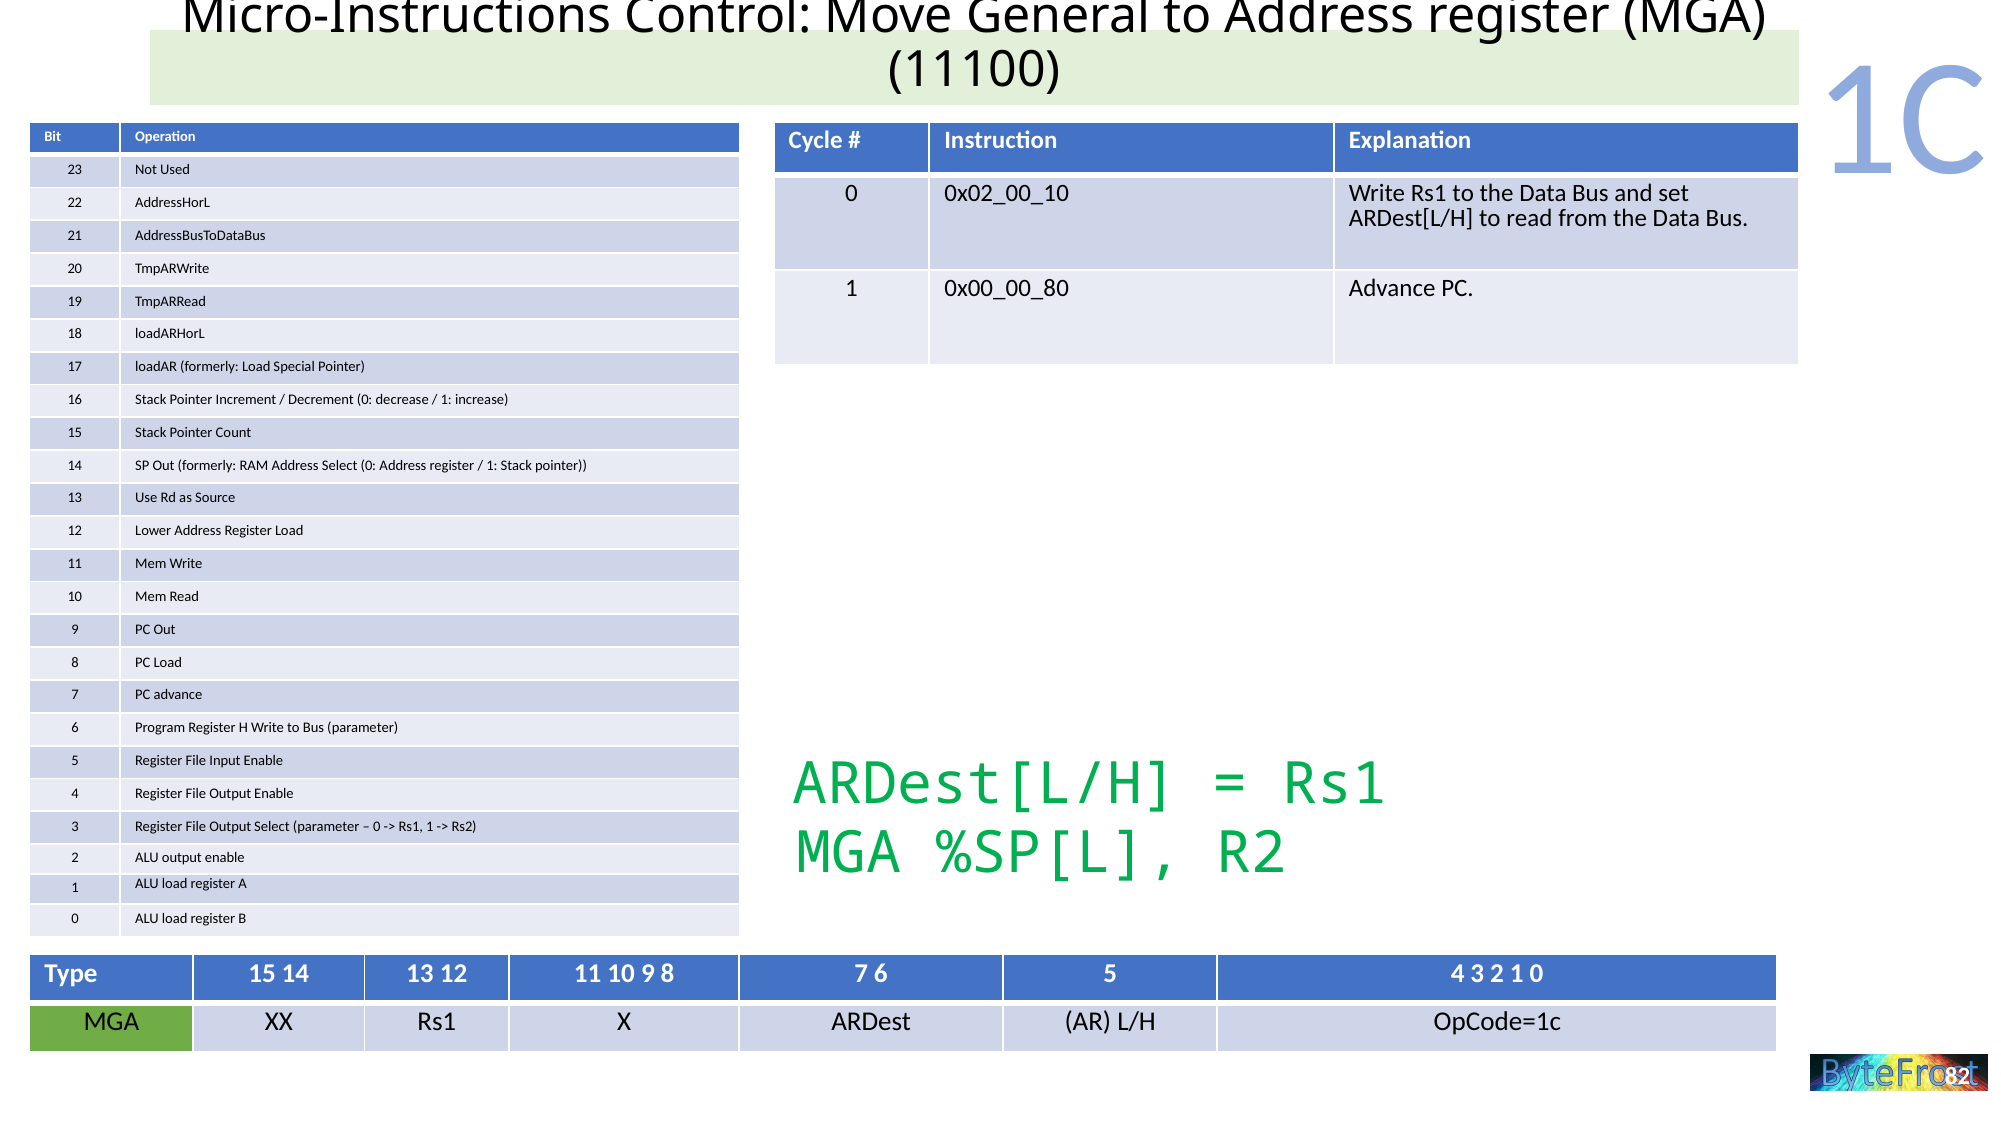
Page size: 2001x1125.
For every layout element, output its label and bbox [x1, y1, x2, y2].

table_cell [121, 320, 739, 351]
table_cell [30, 484, 119, 515]
table_header [1218, 955, 1776, 1000]
table_cell [121, 779, 739, 810]
table_cell [30, 287, 119, 318]
table_cell [1218, 1006, 1776, 1051]
table_cell [30, 188, 119, 219]
table_cell [121, 812, 739, 843]
table_cell [121, 747, 739, 778]
table_header [740, 955, 1002, 1000]
table_cell [121, 188, 739, 219]
picture [1810, 1054, 1988, 1091]
table_cell [740, 1006, 1002, 1051]
table_cell [30, 418, 119, 449]
table_header [1004, 955, 1216, 1000]
table_cell [30, 582, 119, 613]
table_cell [30, 875, 119, 903]
table_header [30, 123, 119, 152]
table_cell [30, 812, 119, 843]
table_cell [1335, 271, 1798, 364]
table_cell [121, 845, 739, 873]
table_cell [121, 648, 739, 679]
table_cell [121, 418, 739, 449]
table_cell [30, 385, 119, 416]
table_cell [30, 550, 119, 581]
table_cell [121, 353, 739, 384]
table_cell [121, 254, 739, 285]
table_cell [121, 221, 739, 252]
table_cell [30, 353, 119, 384]
title [150, 29, 1799, 105]
table_cell [121, 681, 739, 712]
table_cell [30, 845, 119, 873]
table_cell [510, 1006, 738, 1051]
table_cell [30, 254, 119, 285]
table_cell [30, 517, 119, 548]
table_cell [930, 271, 1333, 364]
table_cell [30, 681, 119, 712]
table_cell [121, 615, 739, 646]
table_cell [30, 451, 119, 482]
text_box [777, 737, 1403, 892]
table_header [1335, 123, 1798, 172]
table_header [121, 123, 739, 152]
table_cell [930, 178, 1333, 269]
table_cell [121, 451, 739, 482]
table_cell [30, 648, 119, 679]
table_cell [775, 271, 928, 364]
table_cell [30, 779, 119, 810]
table_cell [121, 157, 739, 187]
table_cell [121, 905, 739, 936]
table_cell [121, 714, 739, 745]
table_cell [30, 1006, 192, 1051]
table_cell [121, 550, 739, 581]
table_cell [30, 747, 119, 778]
table_cell [121, 517, 739, 548]
text_box [1799, 0, 2000, 215]
table_header [365, 955, 508, 1000]
table_cell [30, 221, 119, 252]
table_cell [365, 1006, 508, 1051]
table_header [775, 123, 928, 172]
table_cell [121, 484, 739, 515]
table_cell [121, 385, 739, 416]
table_cell [30, 157, 119, 187]
table_cell [121, 287, 739, 318]
table_cell [1335, 178, 1798, 269]
table_cell [121, 875, 739, 903]
table_cell [775, 178, 928, 269]
table_header [30, 955, 192, 1000]
table_cell [1004, 1006, 1216, 1051]
text_box [1535, 1044, 1986, 1105]
table_cell [30, 615, 119, 646]
table_cell [30, 714, 119, 745]
table_cell [121, 582, 739, 613]
table_cell [30, 905, 119, 936]
table_cell [30, 320, 119, 351]
table_header [194, 955, 364, 1000]
table_cell [194, 1006, 364, 1051]
table_header [510, 955, 738, 1000]
table_header [930, 123, 1333, 172]
